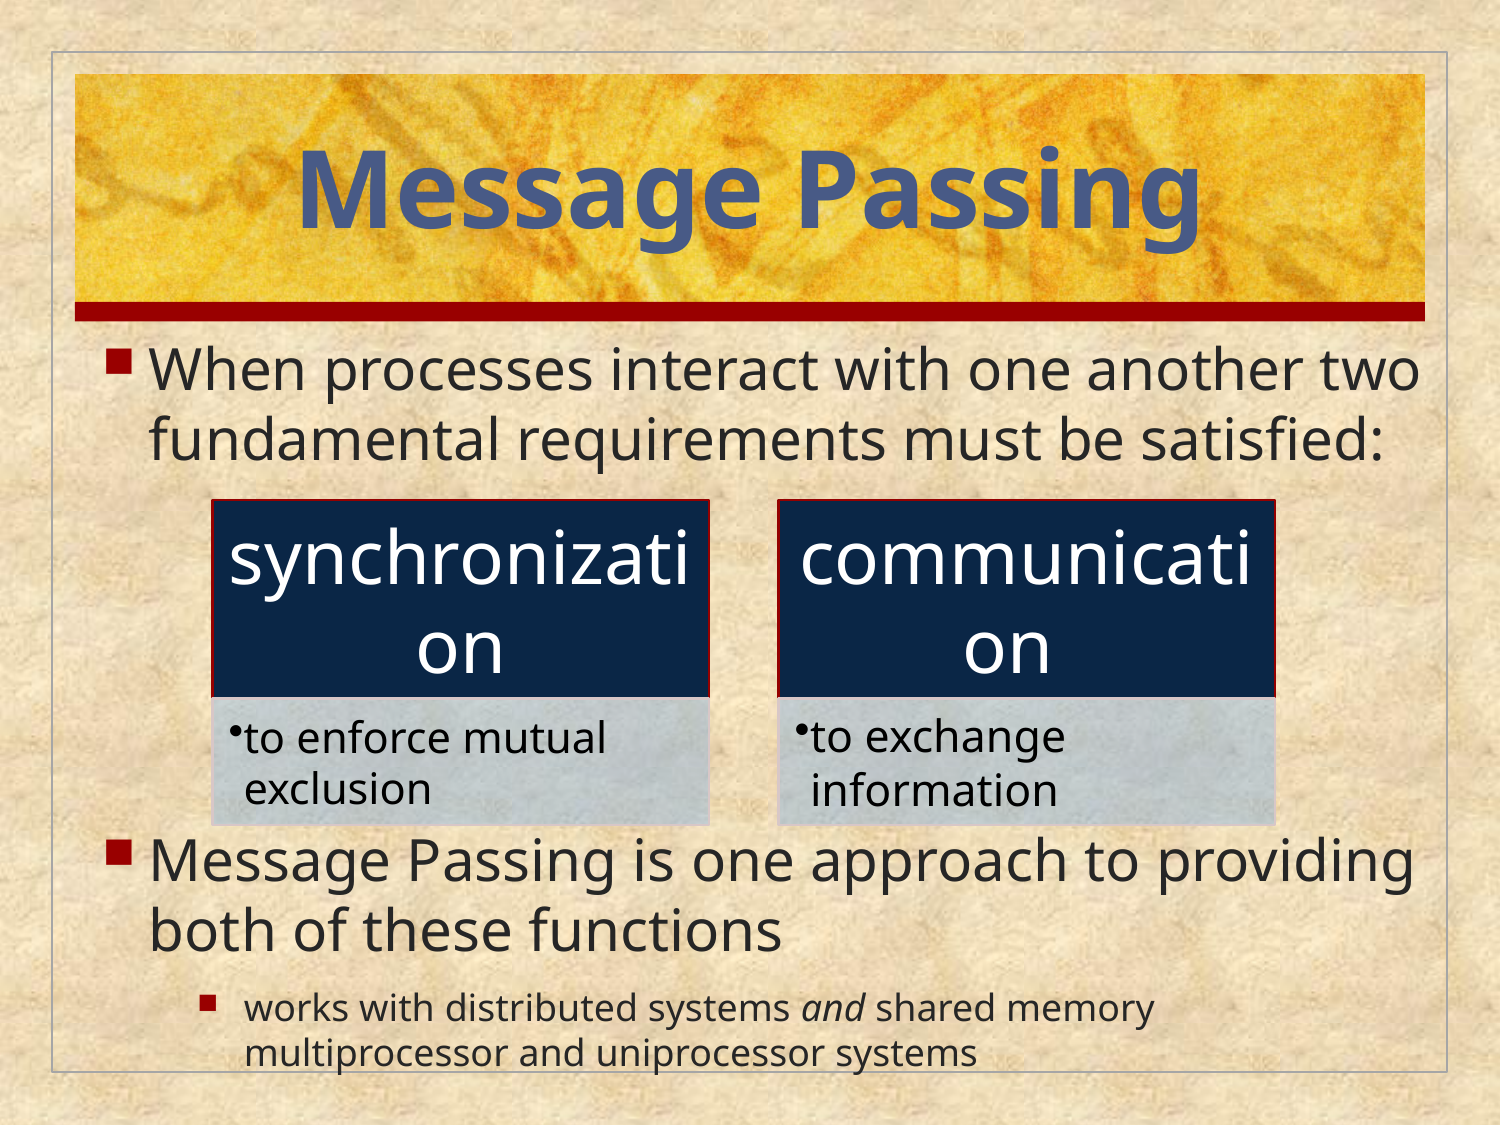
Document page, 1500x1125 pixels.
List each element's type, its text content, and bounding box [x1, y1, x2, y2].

picture [53, 53, 1446, 1071]
picture [0, 0, 1500, 1125]
list When processes interact with one another two fundamental requirements must be satisfied: Message Passing is one approach to providing both of these functions works with distributed systems and shared memory multiprocessor and uniprocessor systems [87, 324, 1438, 1125]
title Message Passing [108, 74, 1392, 250]
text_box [211, 499, 1276, 826]
